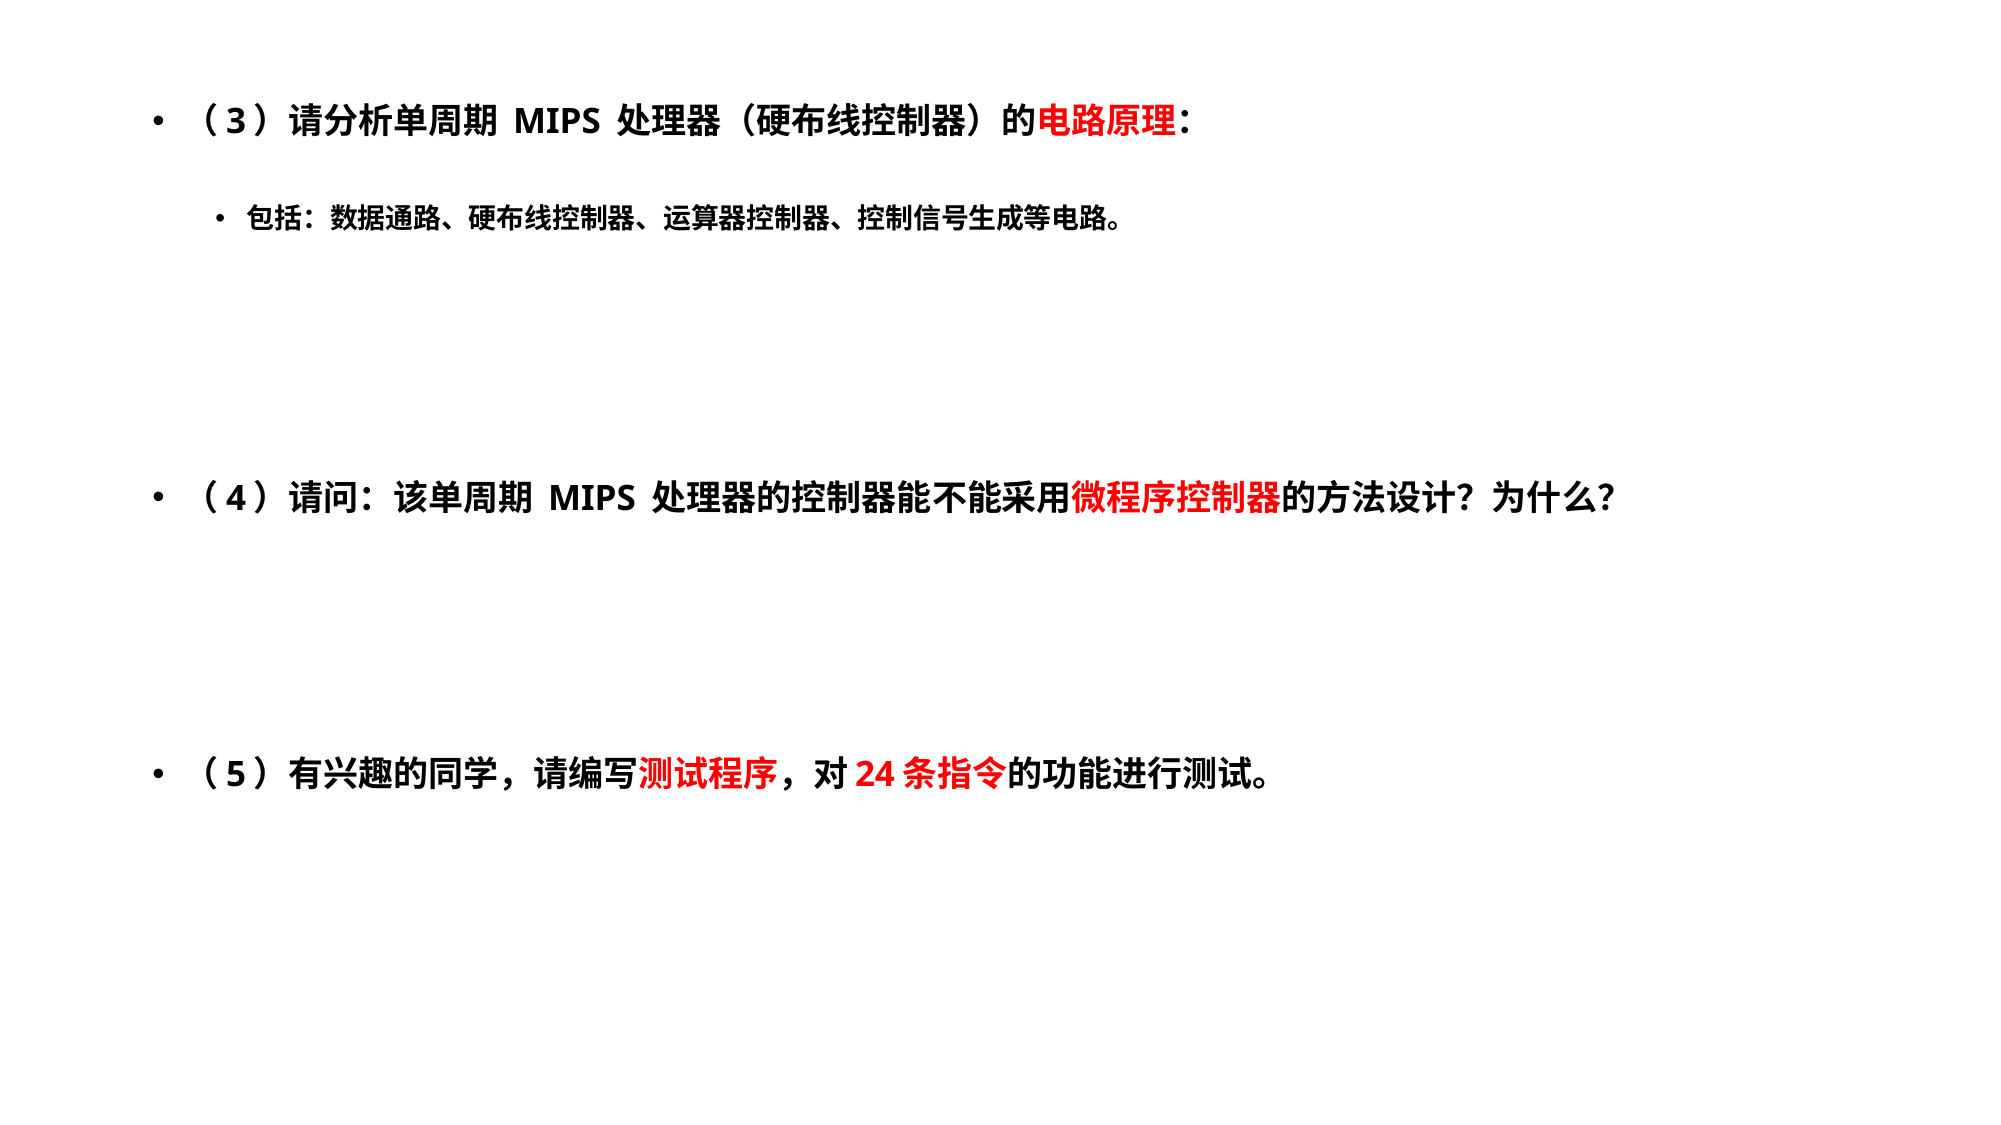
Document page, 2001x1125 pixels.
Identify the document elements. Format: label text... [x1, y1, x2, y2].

list （3）请分析单周期 MIPS 处理器（硬布线控制器）的电路原理： 包括：数据通路、硬布线控制器、运算器控制器、控制信号生成等电路。 （4）请问：该单周期 MIPS 处理器的控制器能不能采用微程序控制器的方法设计？为什么？ （5）有兴趣的同学，请编写测试程序，对24条指令的功能进行测试。 [137, 96, 1863, 810]
